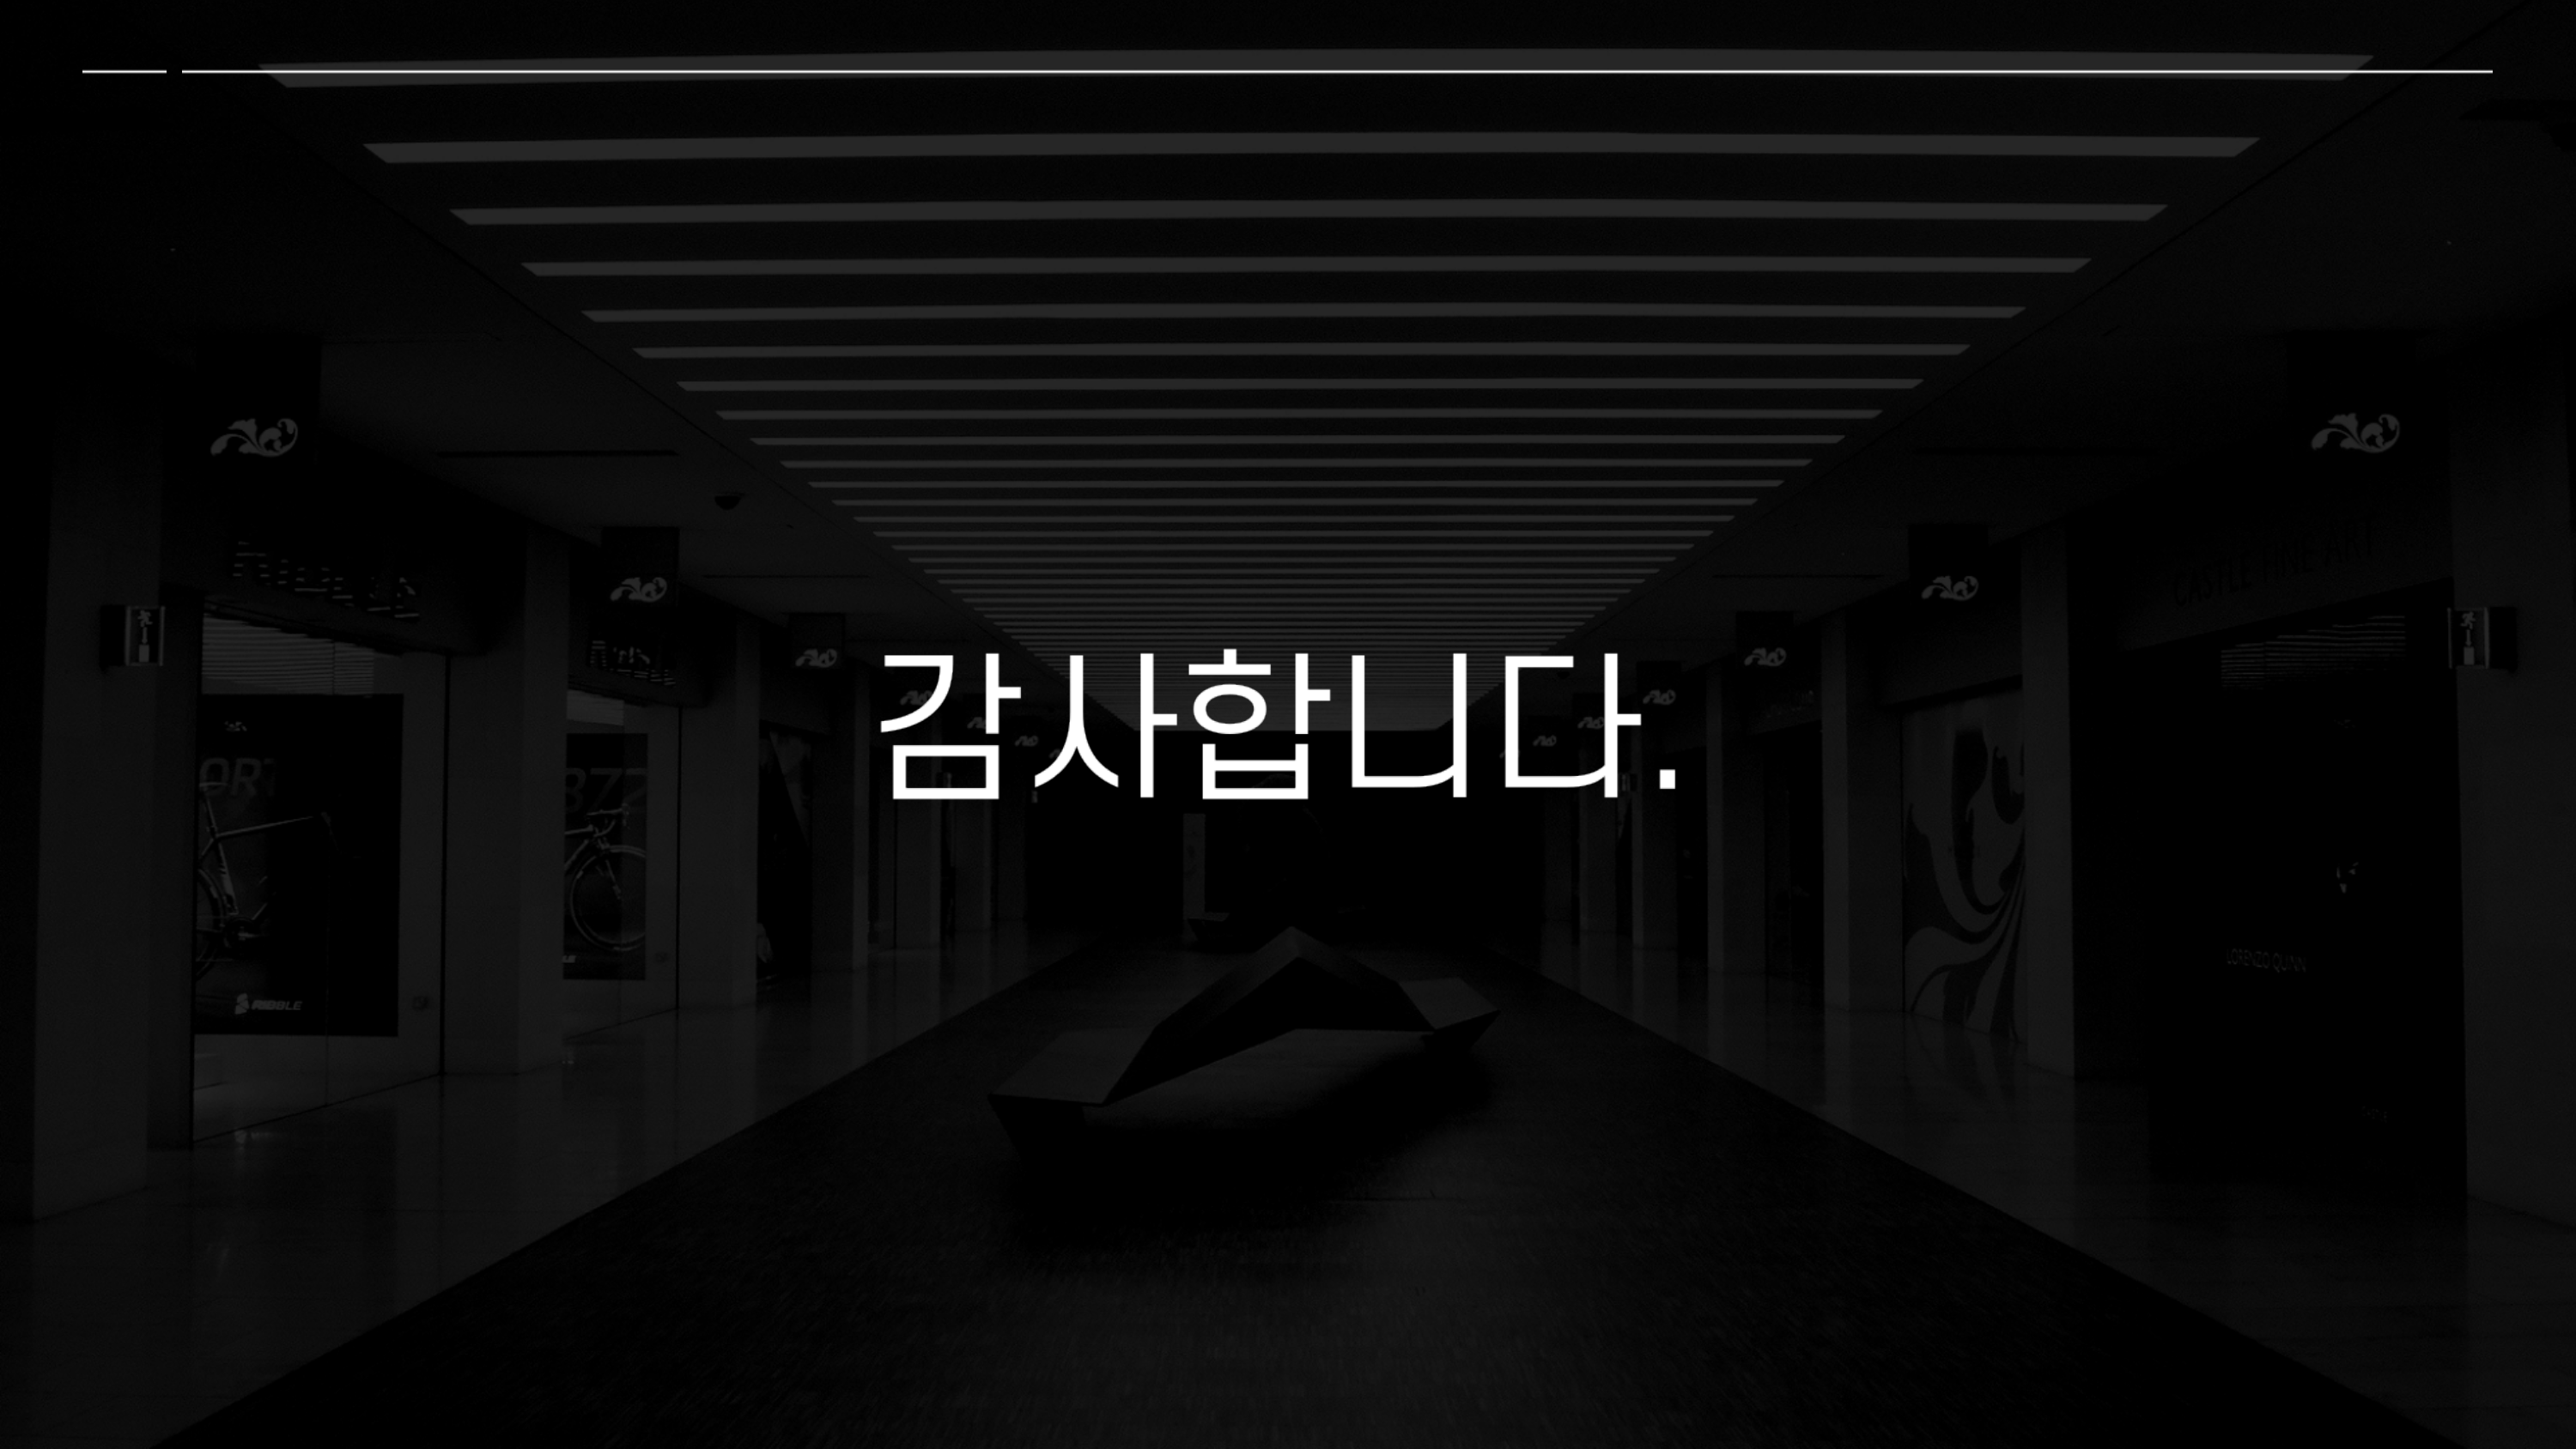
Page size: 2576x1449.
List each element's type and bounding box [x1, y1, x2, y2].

text_box [182, 67, 2493, 76]
text_box [82, 67, 167, 76]
picture [811, 527, 1854, 981]
text_box [0, 0, 2576, 1449]
